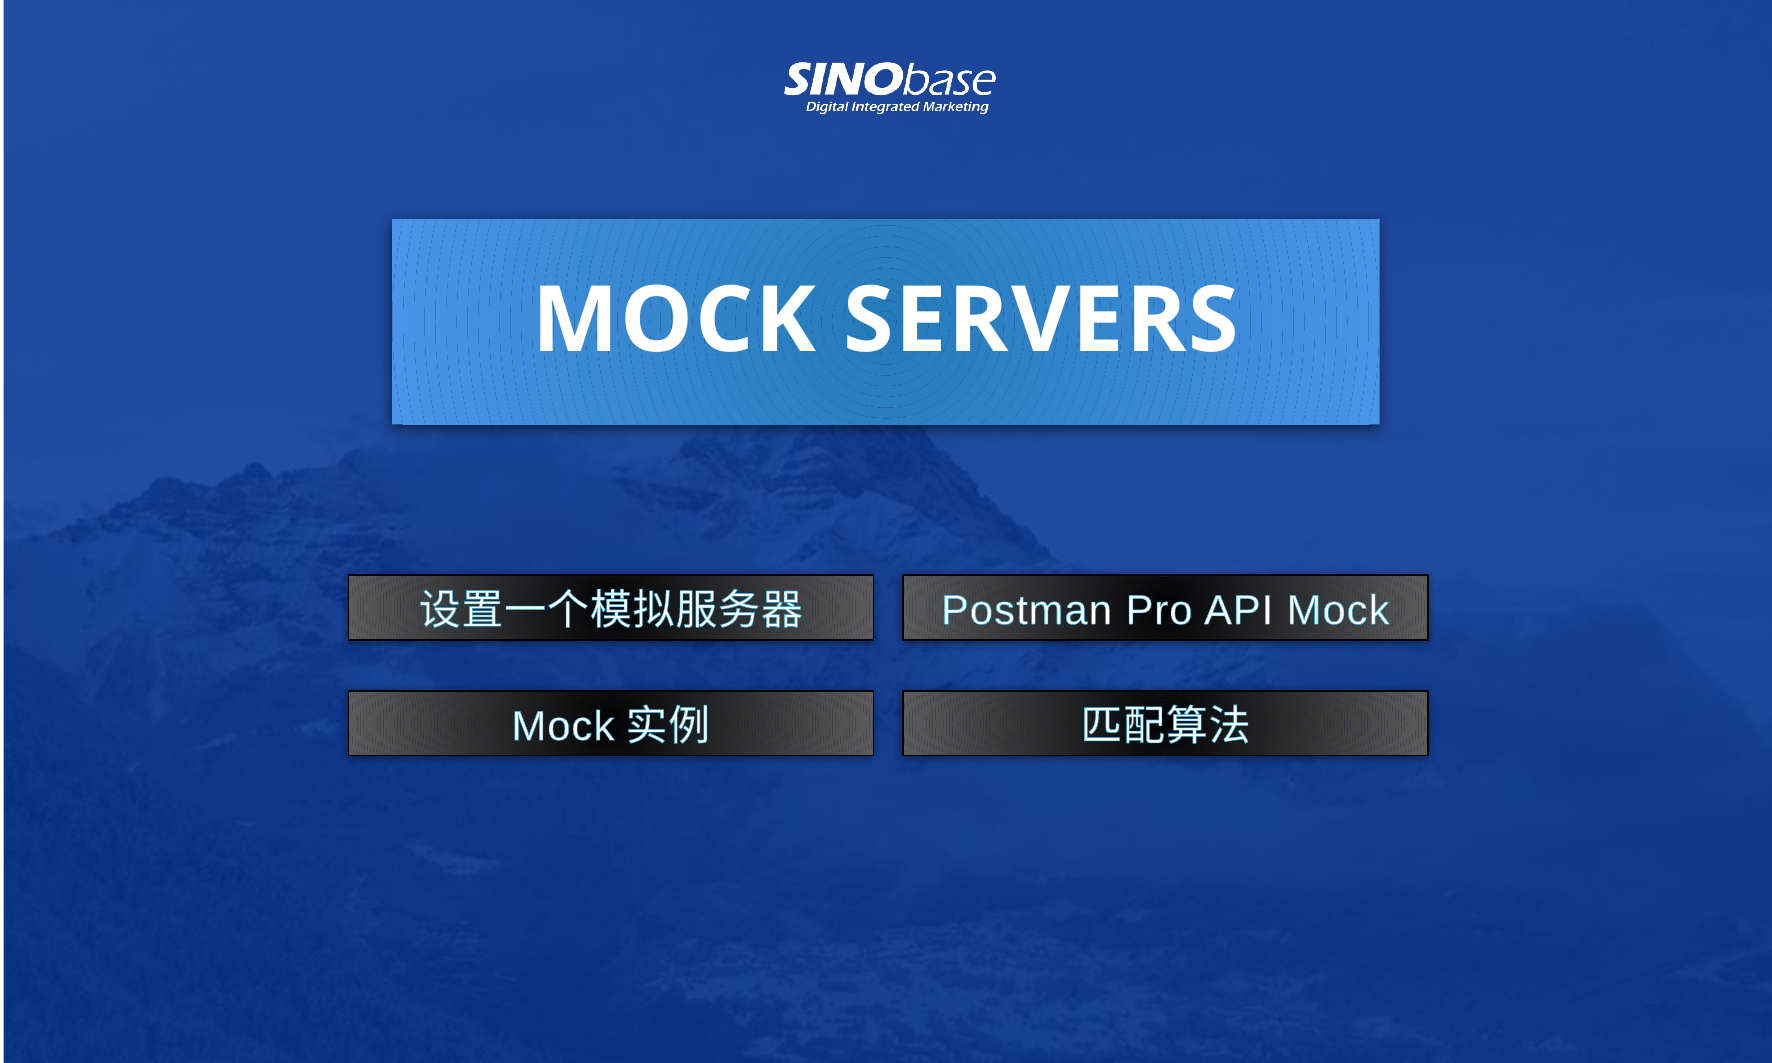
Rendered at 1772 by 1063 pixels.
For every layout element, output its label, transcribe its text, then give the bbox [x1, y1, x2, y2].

text_box Mock Servers [392, 219, 1380, 425]
text_box Mock实例 [348, 690, 874, 756]
text_box Postman Pro API Mock [902, 574, 1429, 641]
text_box 匹配算法 [902, 690, 1429, 756]
text_box 设置一个模拟服务器 [348, 574, 874, 641]
picture [3, 0, 1772, 1063]
